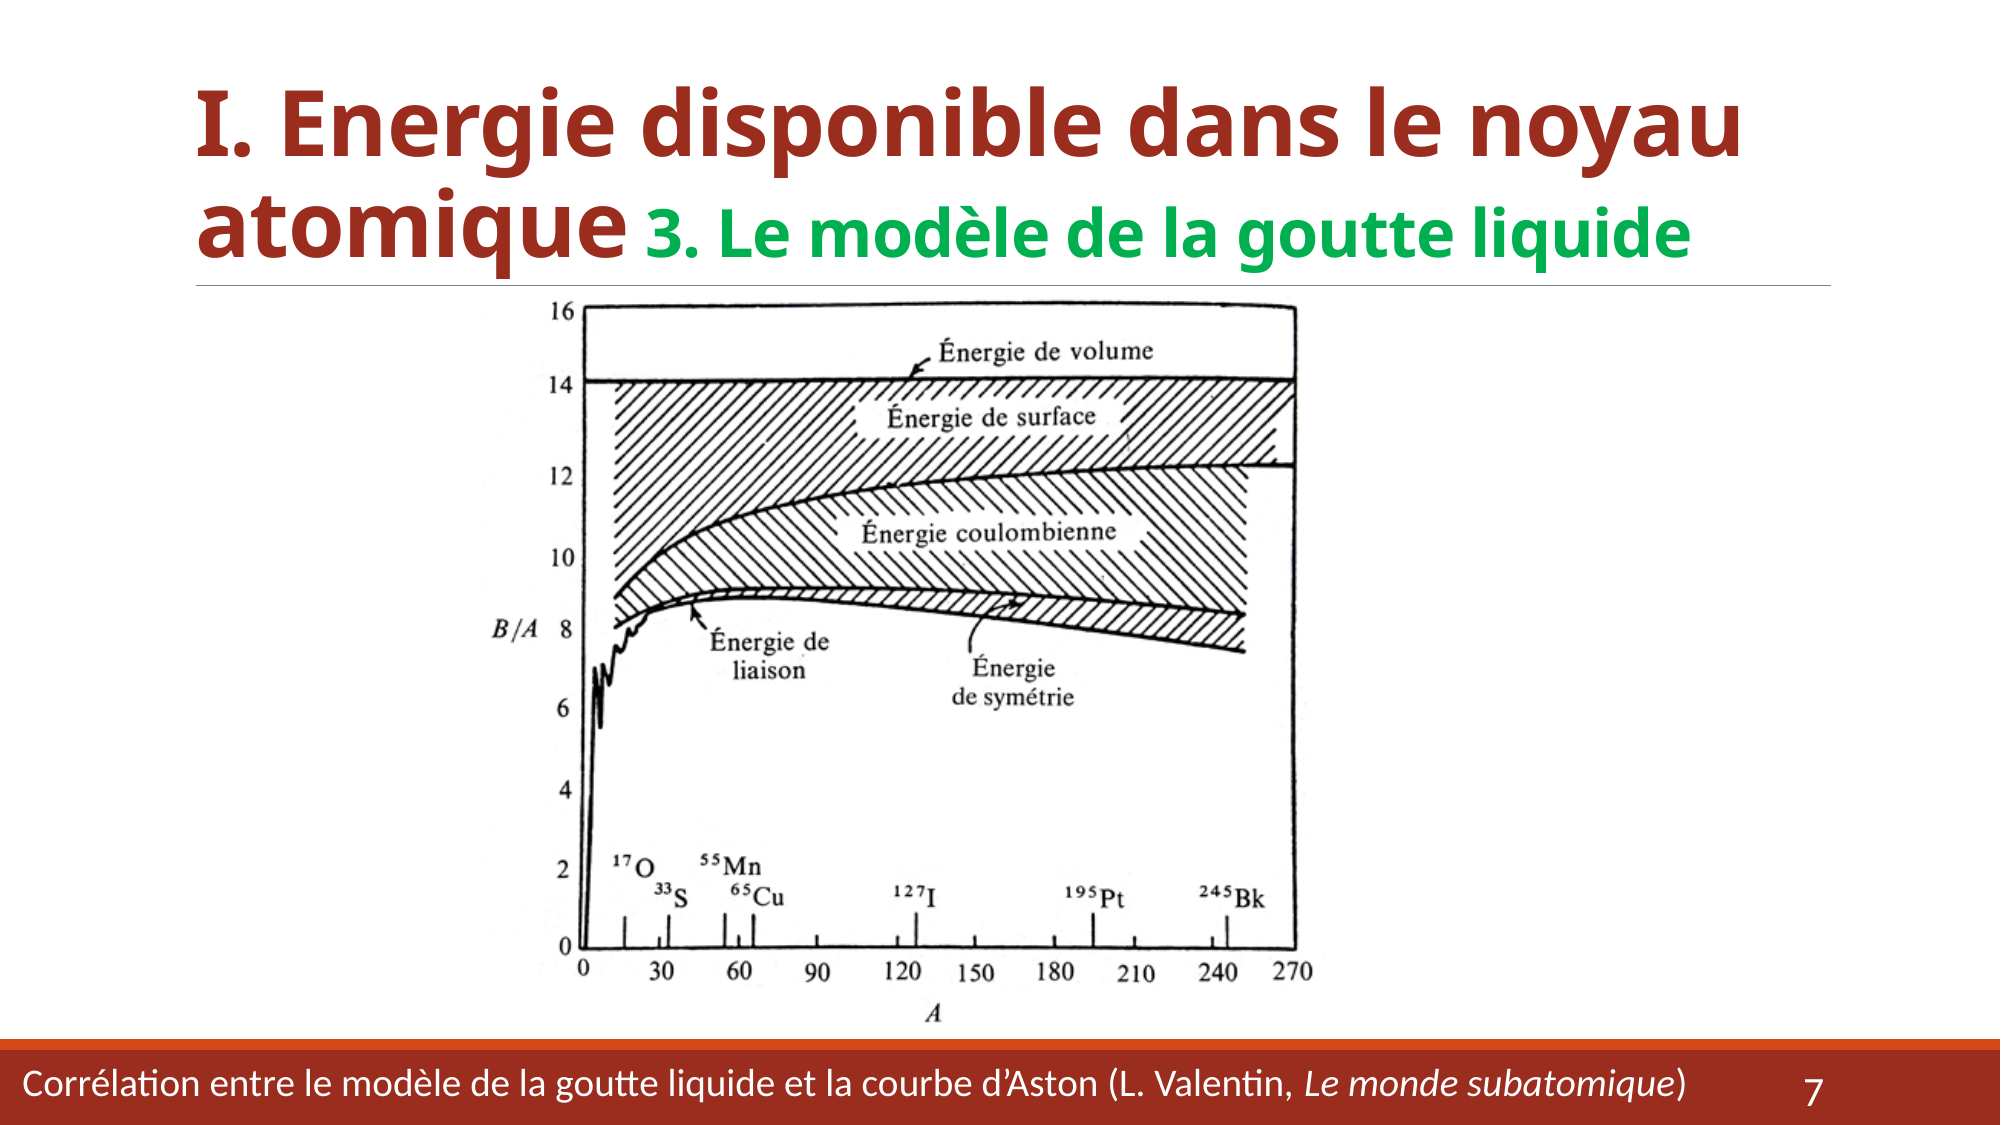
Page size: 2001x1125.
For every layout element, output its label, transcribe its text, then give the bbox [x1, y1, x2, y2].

picture [478, 294, 1337, 1028]
text_box Corrélation entre le modèle de la goutte liquide et la courbe d’Aston (L. Valentin, Le monde subatomique) [22, 1055, 1794, 1124]
slide_number 7 [1794, 1059, 1840, 1120]
title I. Energie disponible dans le noyau atomique 3. Le modèle de la goutte liquide [180, 47, 1830, 285]
